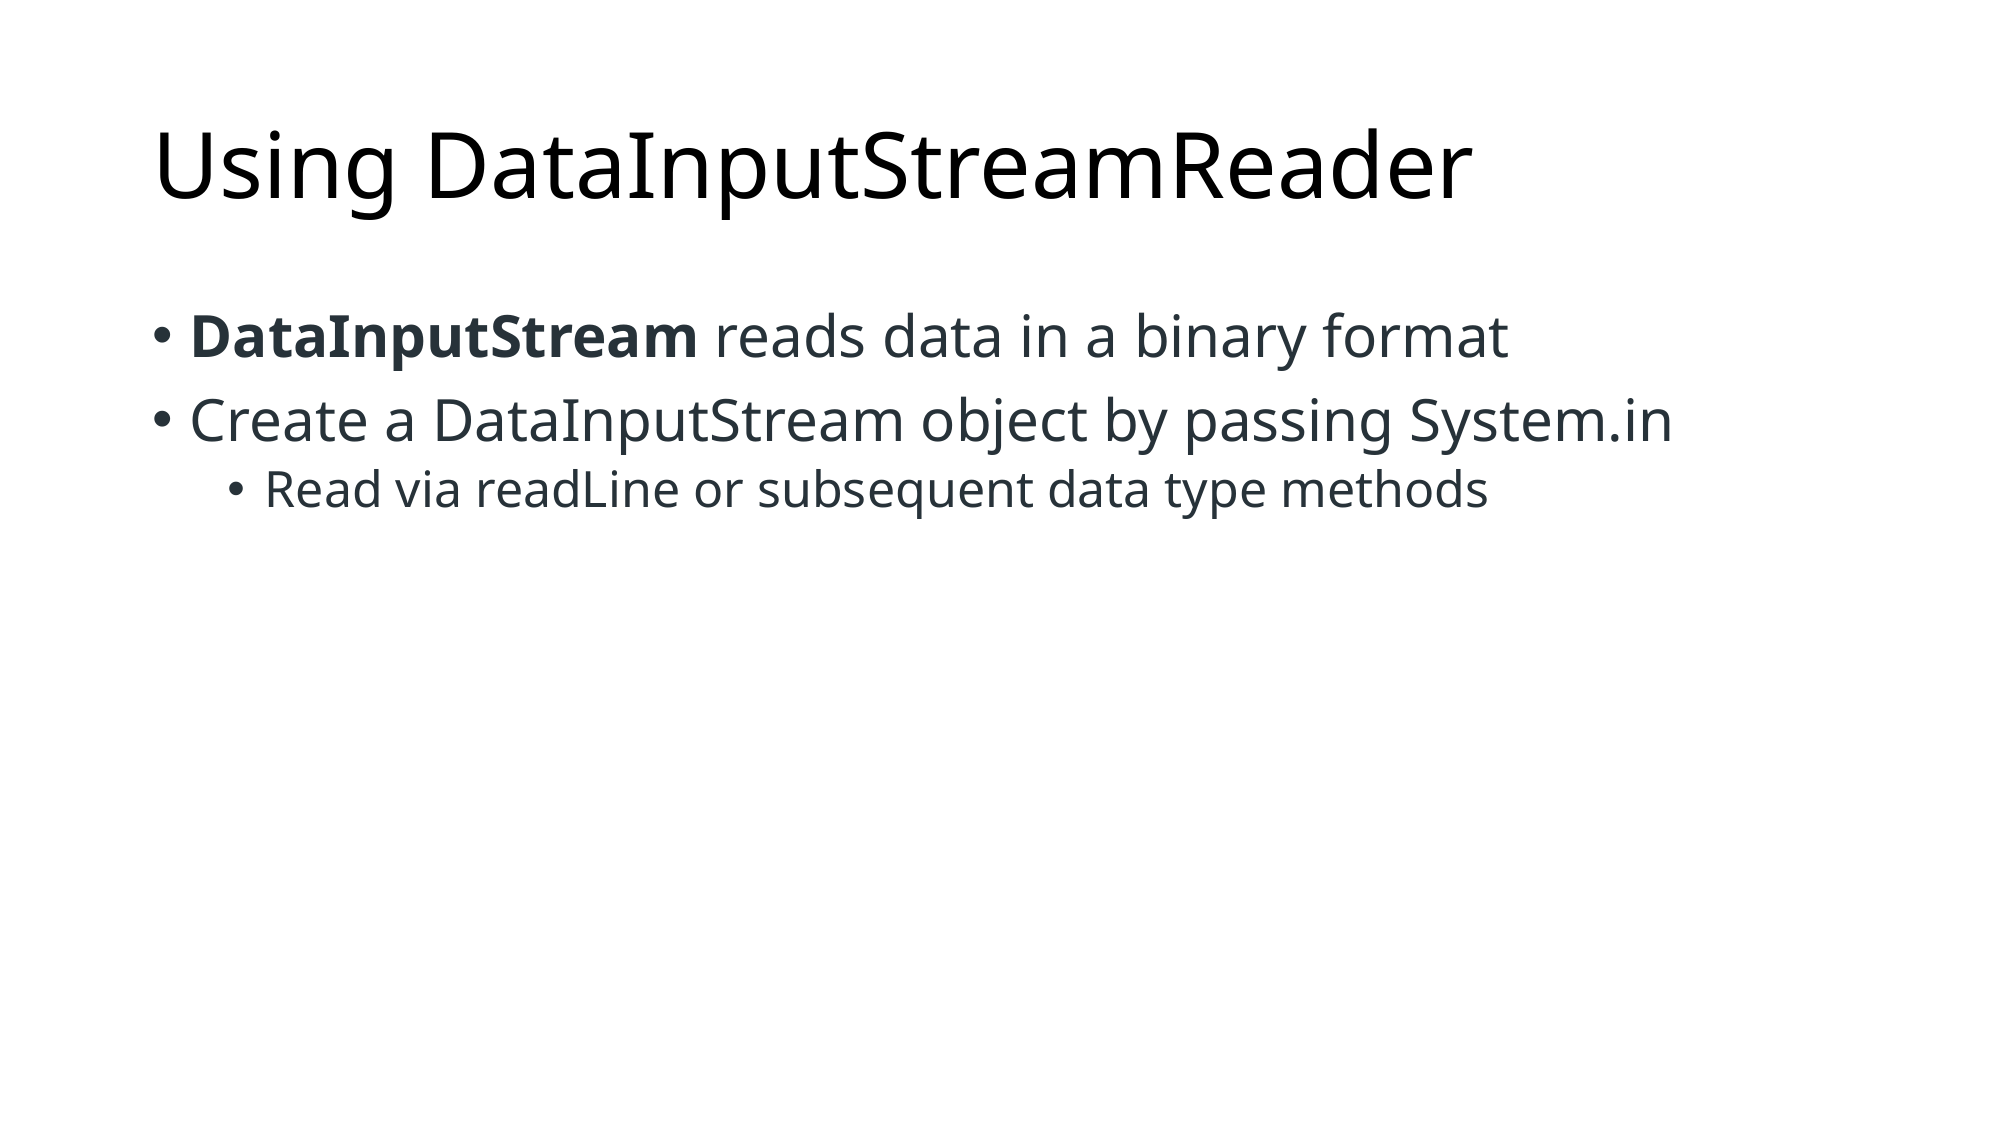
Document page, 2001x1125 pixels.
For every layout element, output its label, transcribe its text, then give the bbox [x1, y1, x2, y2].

title Using DataInputStreamReader [137, 59, 1863, 278]
list DataInputStream reads data in a binary format Create a DataInputStream object by passing System.in Read via readLine or subsequent data type methods [137, 299, 1863, 1014]
